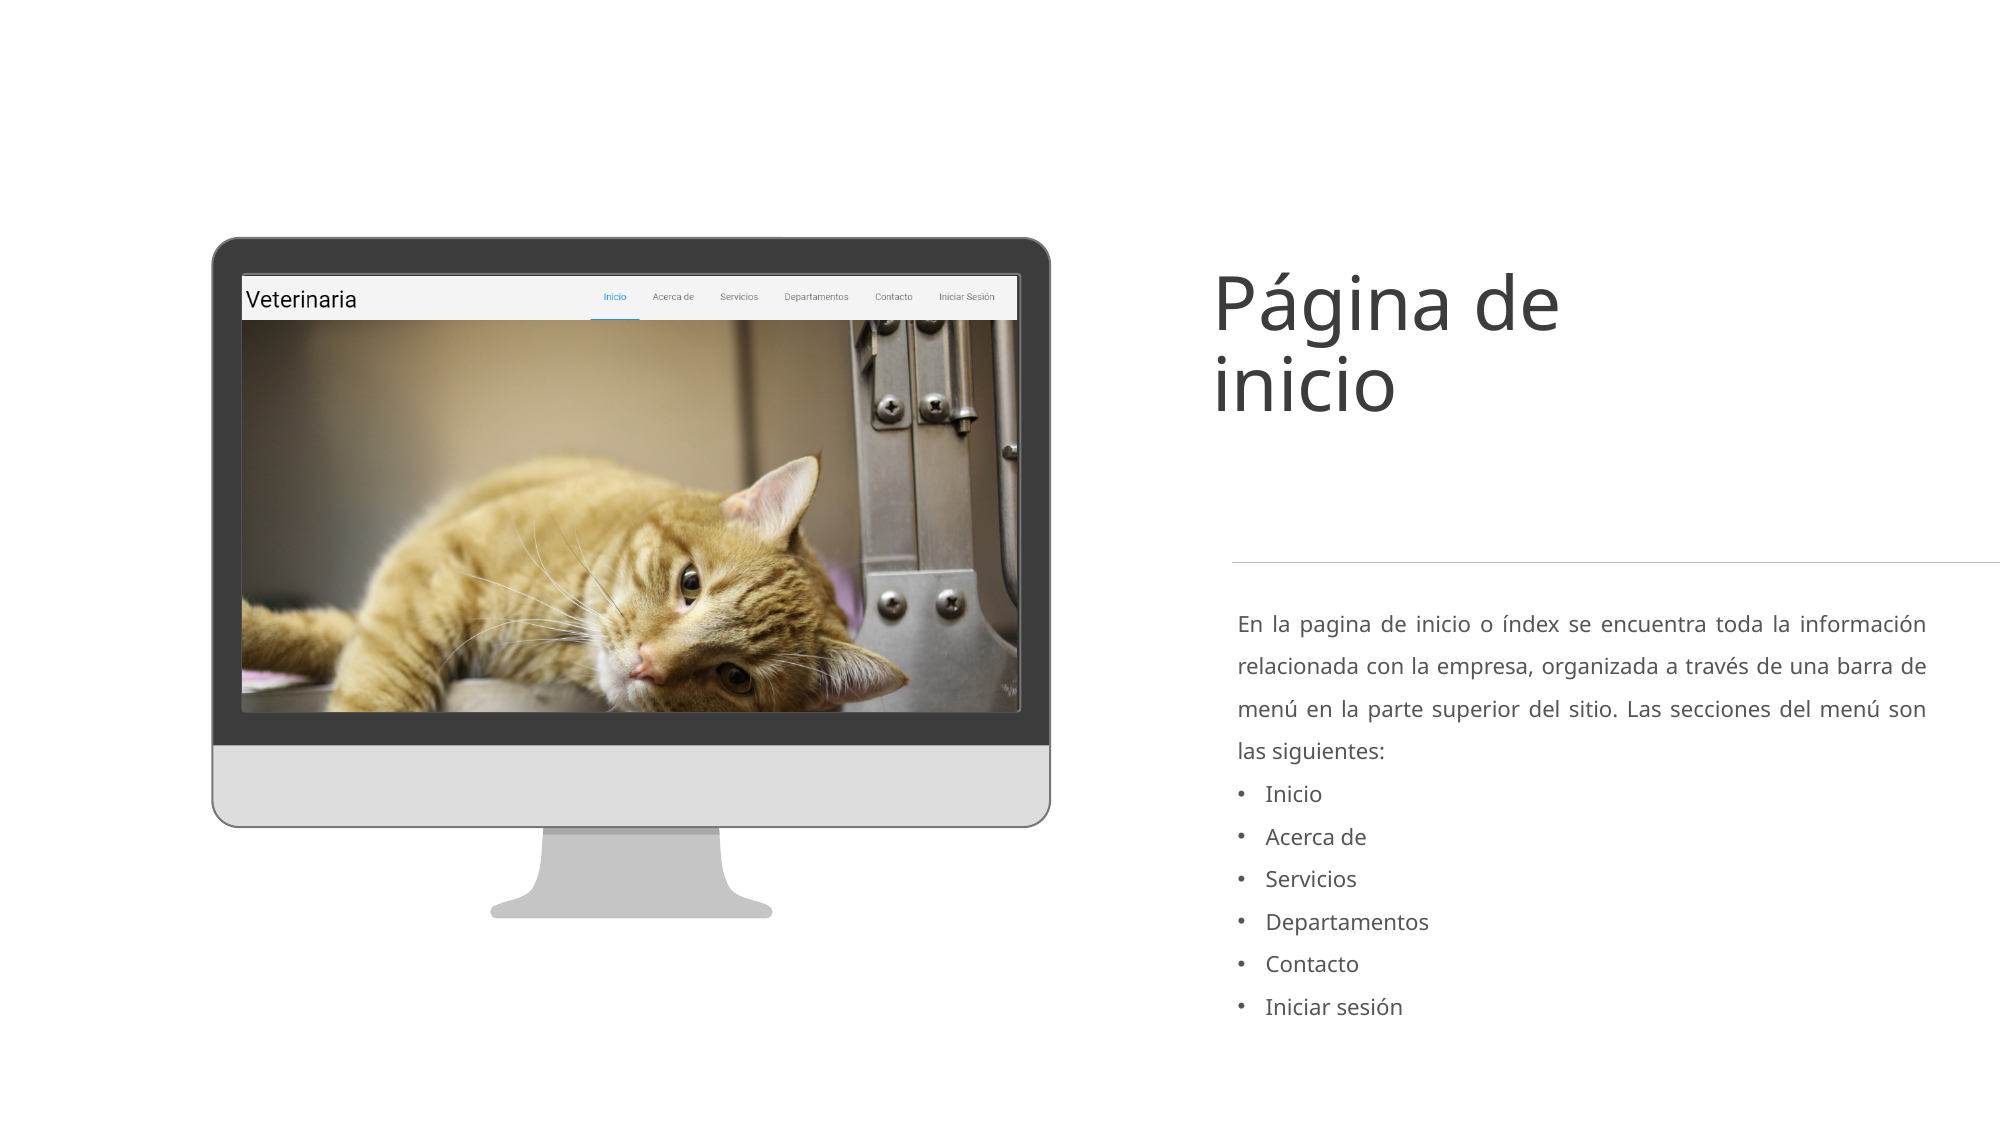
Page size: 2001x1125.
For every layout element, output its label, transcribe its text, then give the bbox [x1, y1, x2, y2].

picture [241, 276, 1018, 712]
list En la pagina de inicio o índex se encuentra toda la información relacionada con la empresa, organizada a través de una barra de menú en la parte superior del sitio. Las secciones del menú son las siguientes: Inicio Acerca de Servicios Departamentos Contacto Iniciar sesión [1222, 586, 1944, 1055]
title Página de inicio [1197, 121, 1763, 436]
